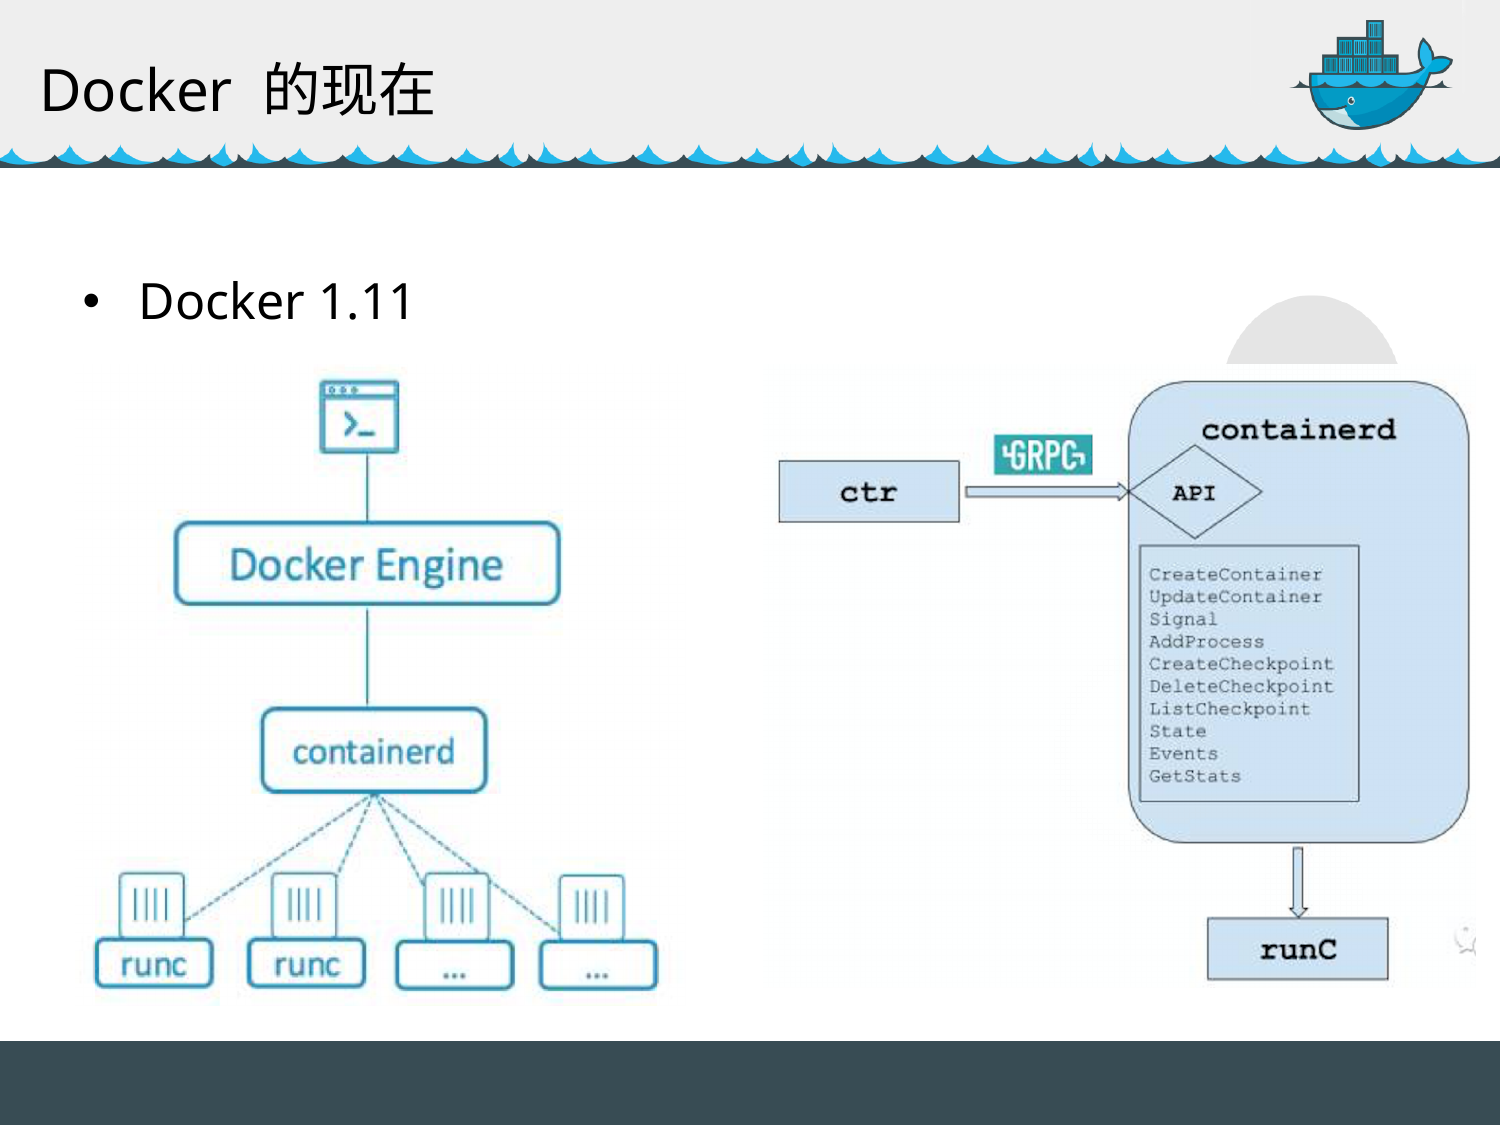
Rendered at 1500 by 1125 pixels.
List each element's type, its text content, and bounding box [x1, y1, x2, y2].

text_box Docker 1.11 [74, 262, 549, 363]
text_box Docker 的现在 [31, 45, 1078, 130]
picture [0, 0, 1500, 1125]
